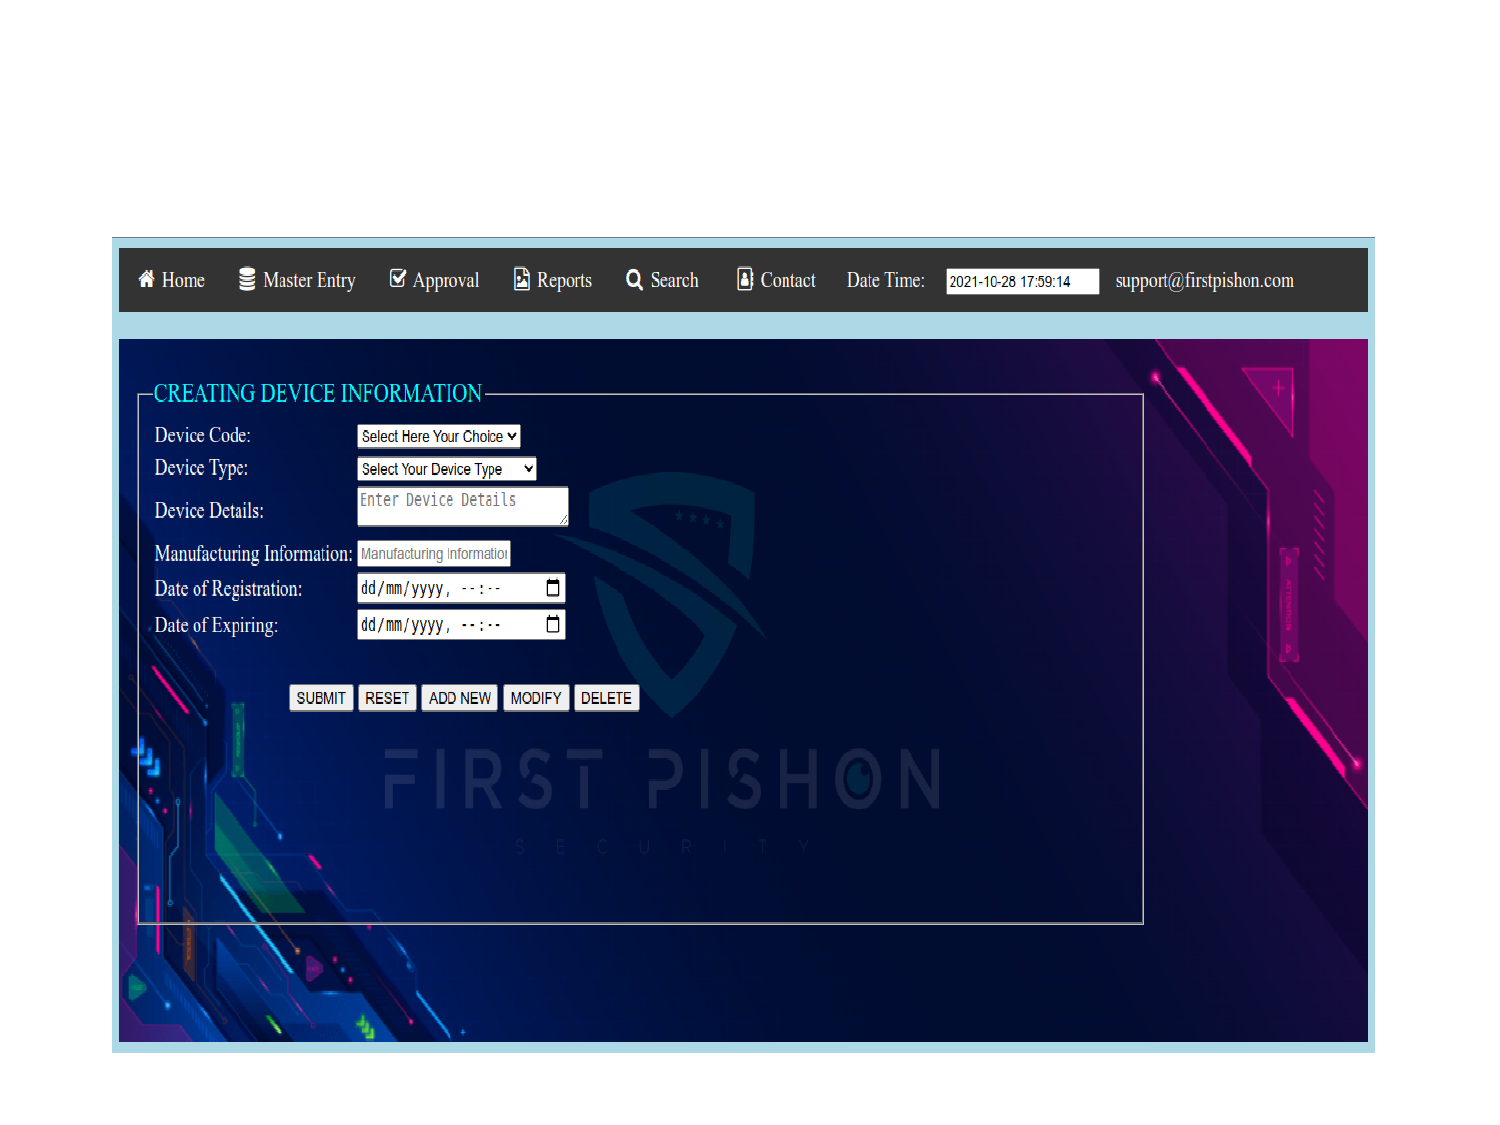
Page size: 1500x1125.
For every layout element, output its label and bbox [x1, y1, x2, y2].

picture [112, 237, 1376, 1053]
